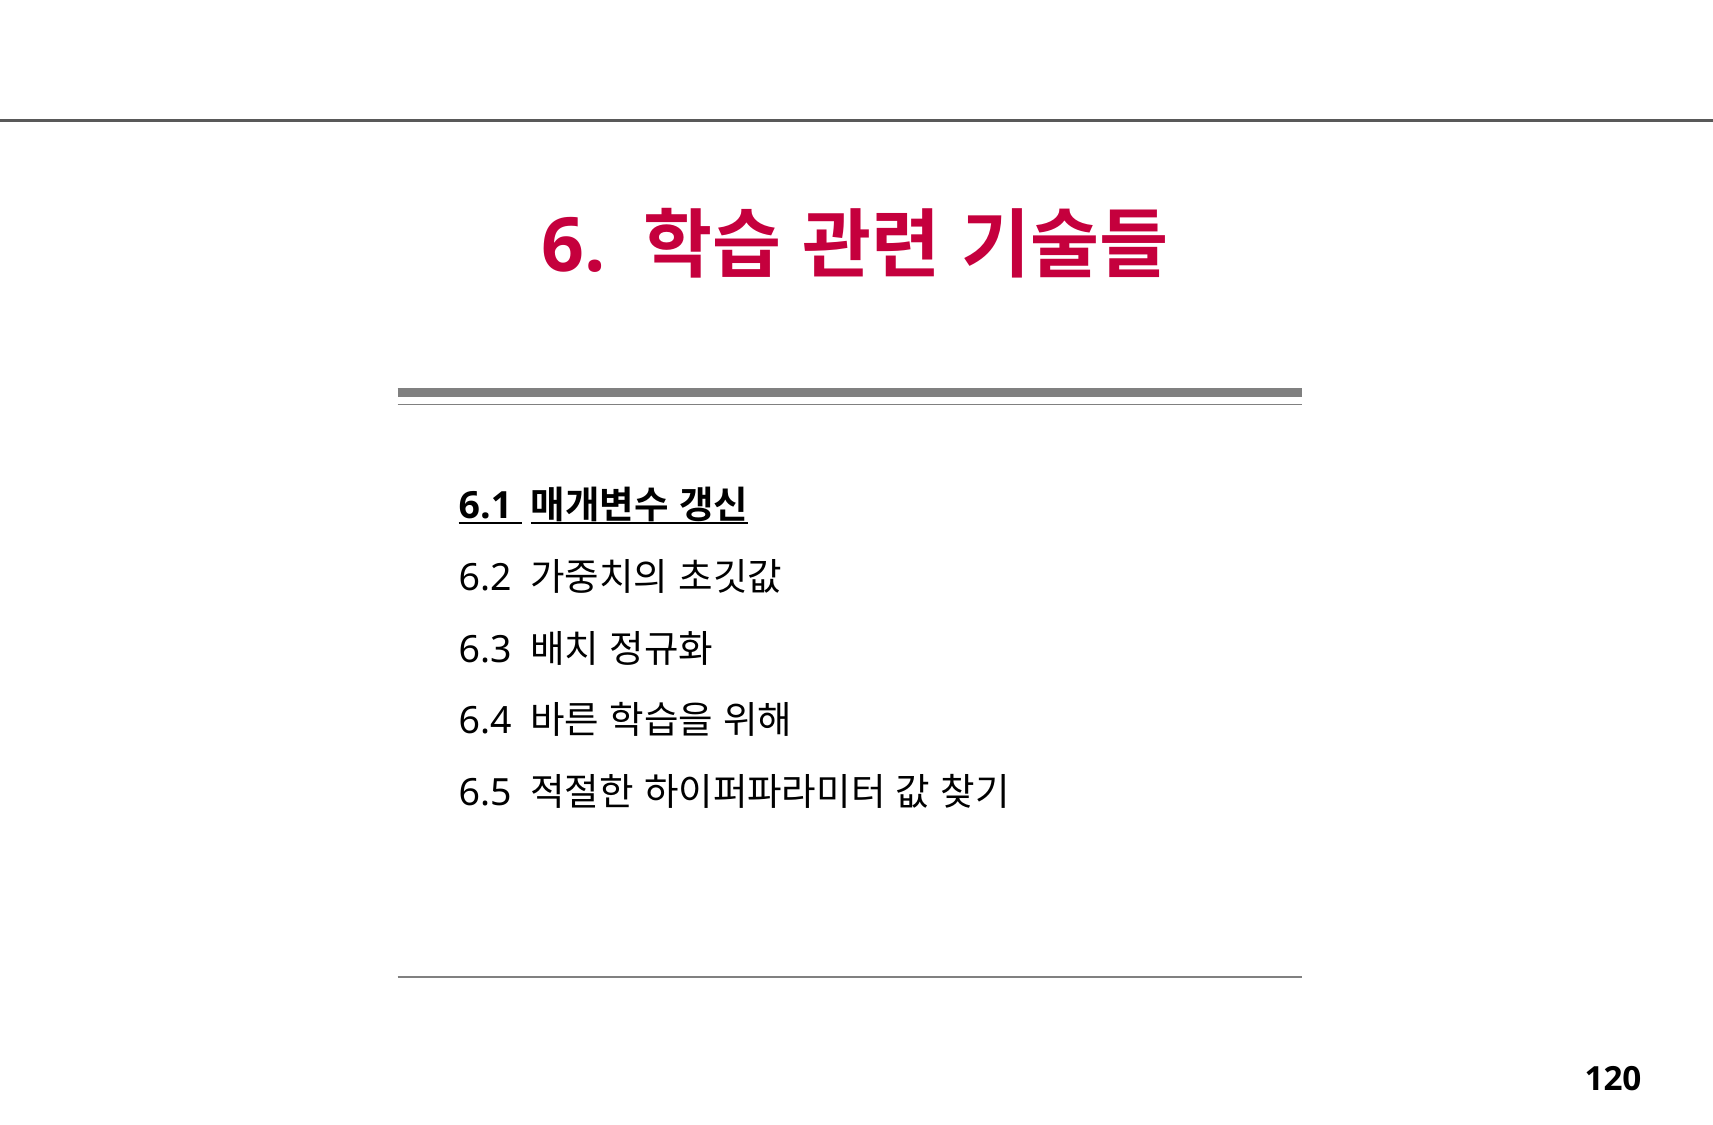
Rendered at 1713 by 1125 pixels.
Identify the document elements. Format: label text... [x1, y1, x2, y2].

text_box 6.1 매개변수 갱신 6.2 가중치의 초깃값 6.3 배치 정규화 6.4 바른 학습을 위해 6.5 적절한 하이퍼파라미터 값 찾기 [443, 451, 1299, 821]
text_box 6. 학습 관련 기술들 [289, 183, 1422, 299]
